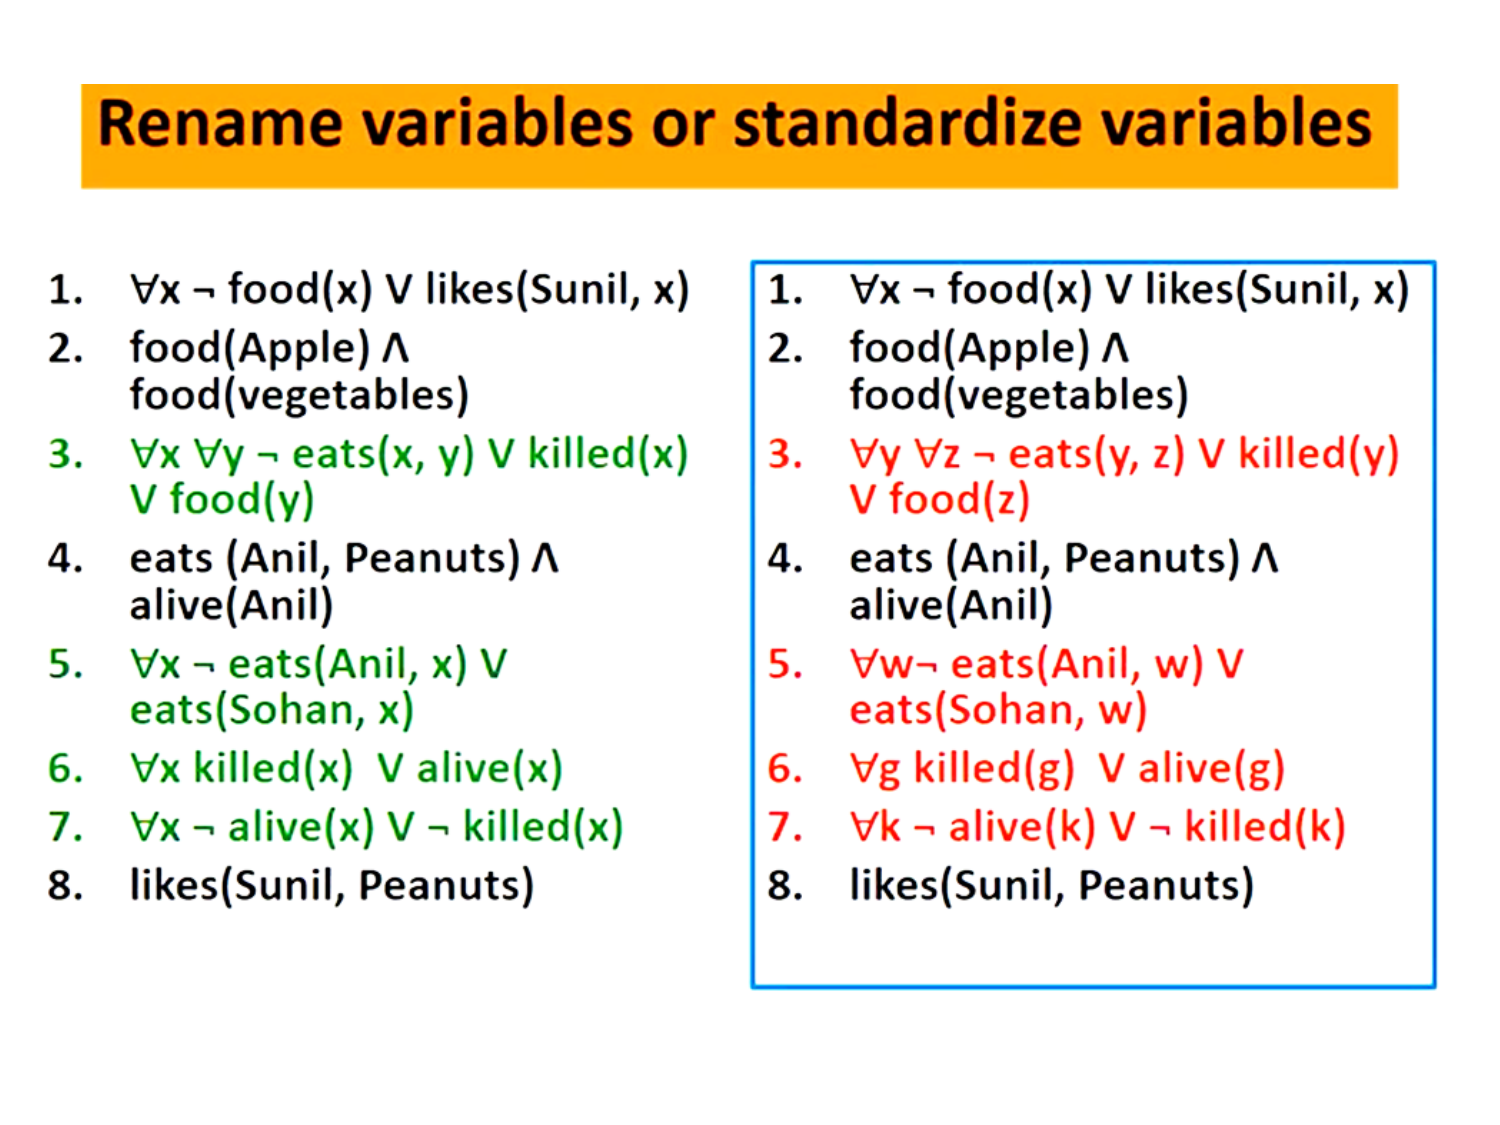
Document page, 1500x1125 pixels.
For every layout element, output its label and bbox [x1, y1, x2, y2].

picture [24, 83, 1457, 1077]
